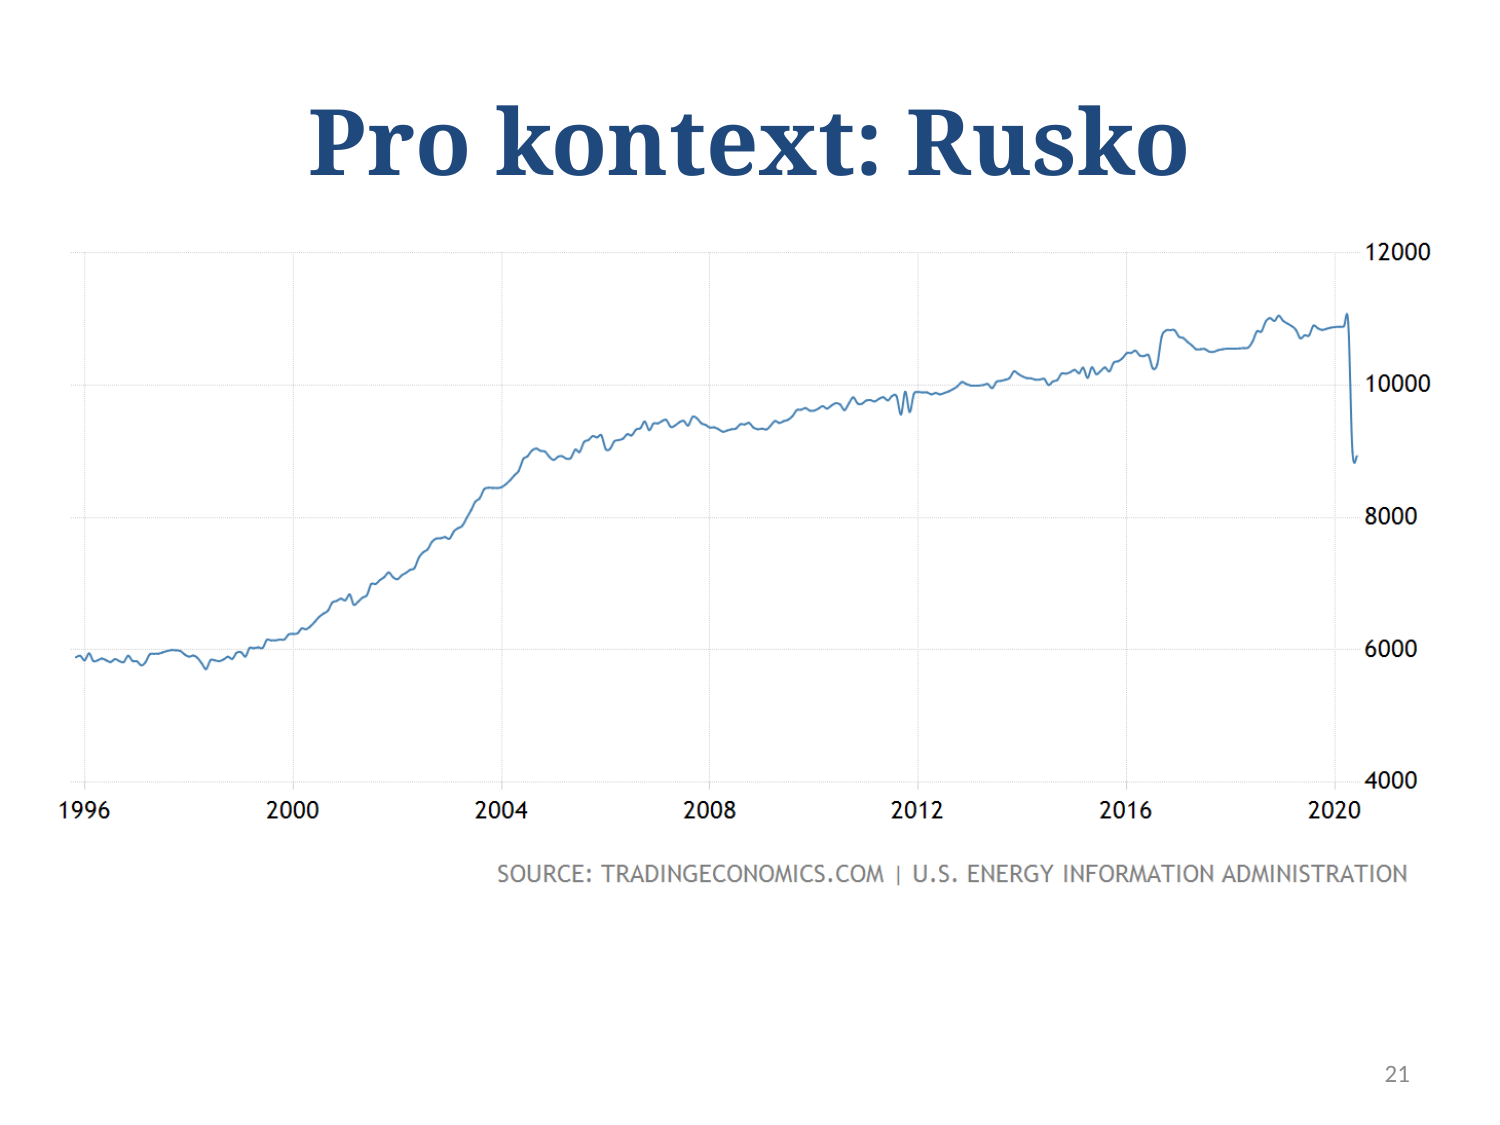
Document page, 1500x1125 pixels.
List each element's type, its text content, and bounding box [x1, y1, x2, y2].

slide_number 21 [1074, 1042, 1425, 1103]
title Pro kontext: Rusko [75, 45, 1425, 211]
picture [0, 212, 1500, 912]
